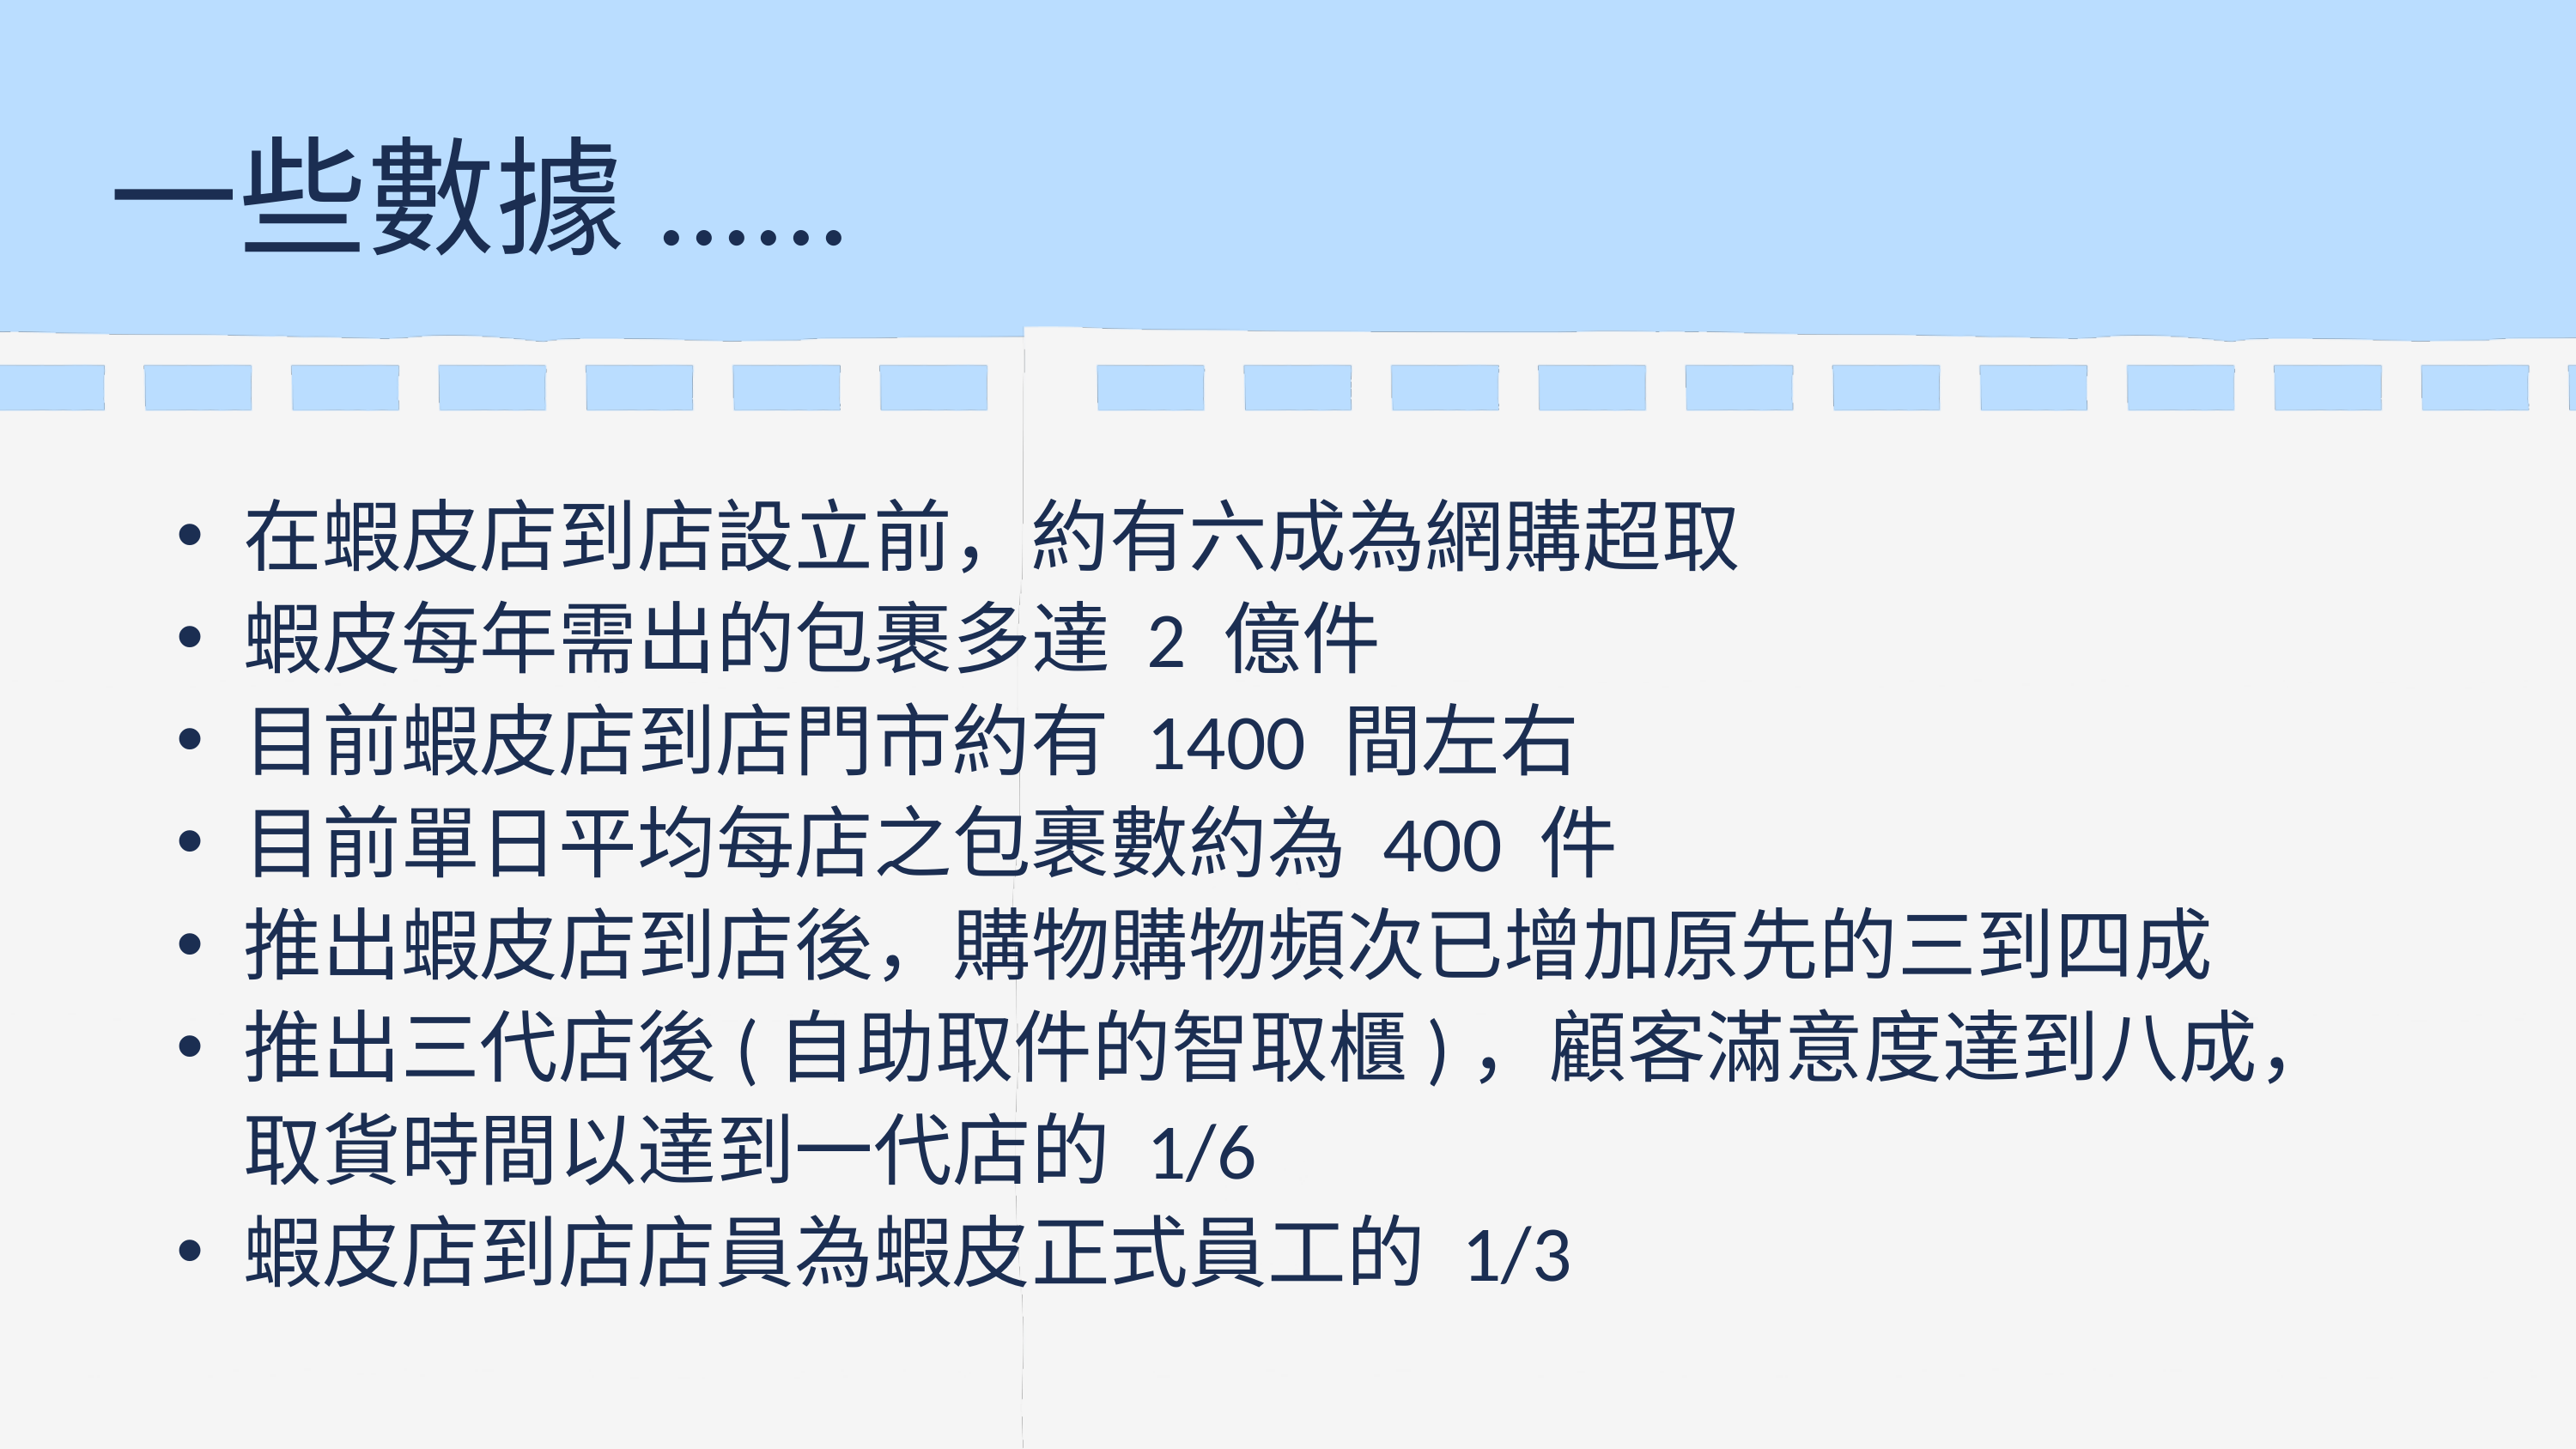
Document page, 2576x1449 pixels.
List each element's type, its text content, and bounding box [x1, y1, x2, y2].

text_box 一些數據...... [109, 116, 1164, 271]
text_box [0, 325, 2576, 1449]
